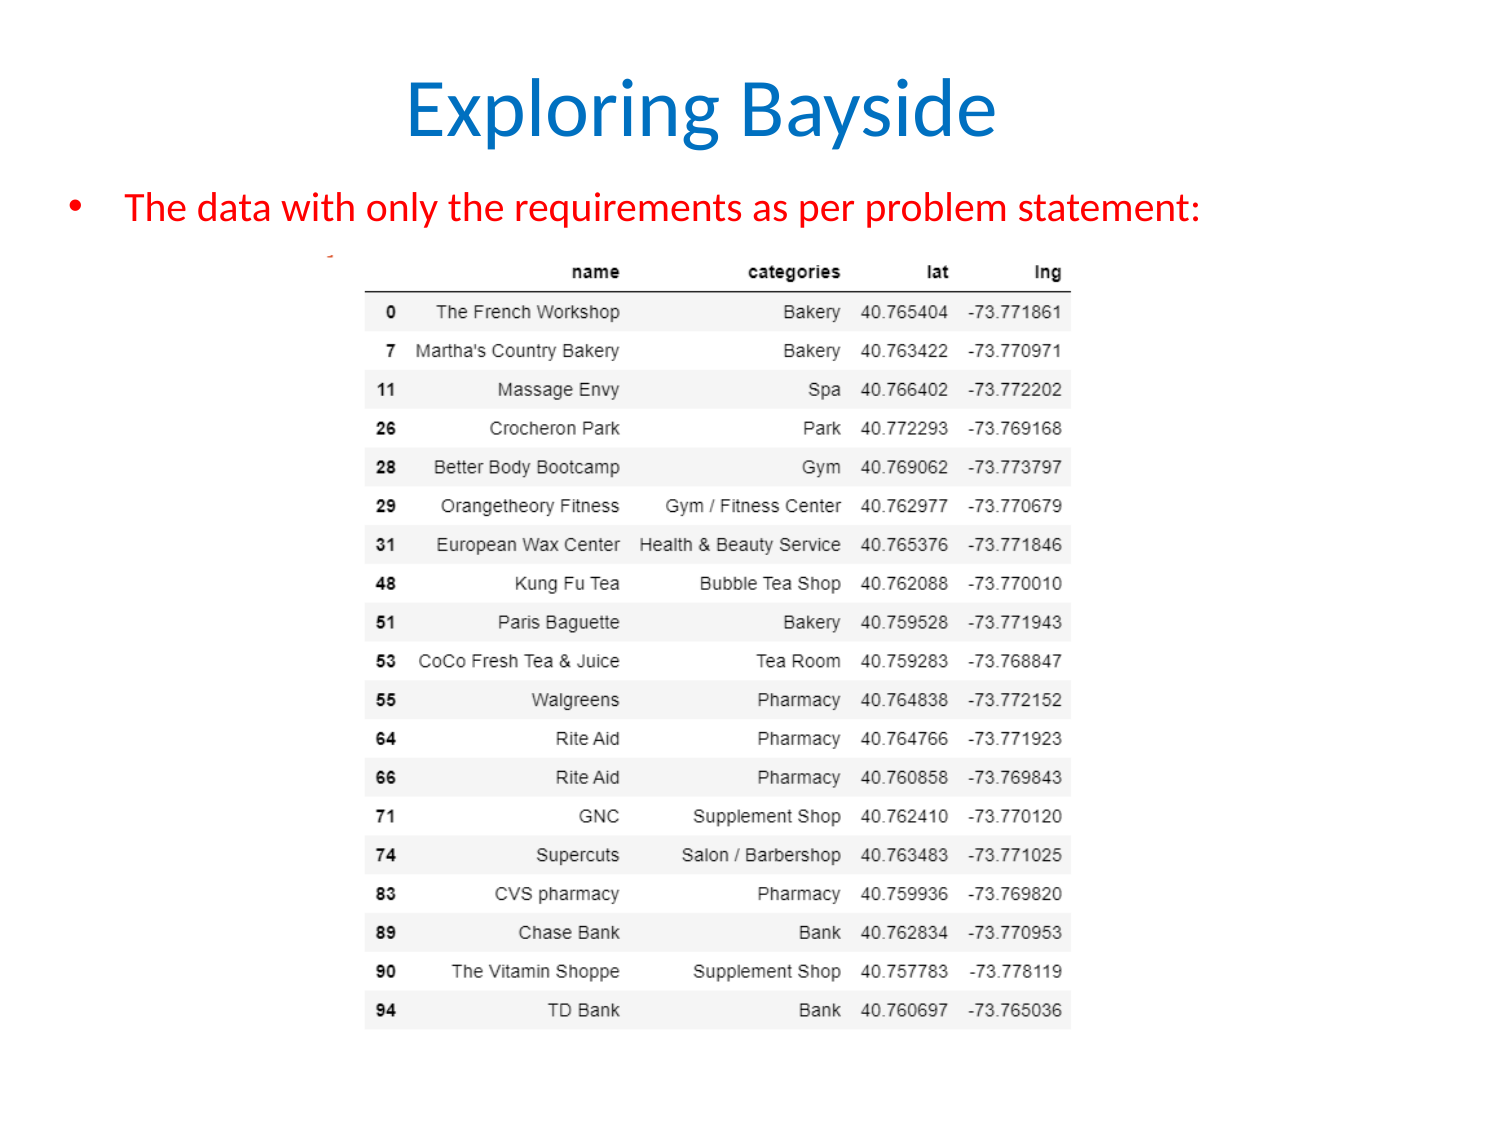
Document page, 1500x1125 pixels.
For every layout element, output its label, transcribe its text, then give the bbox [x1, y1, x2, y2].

title Exploring Bayside [75, 45, 1329, 161]
picture [312, 255, 1129, 1067]
list The data with only the requirements as per problem statement: [53, 172, 1425, 1094]
